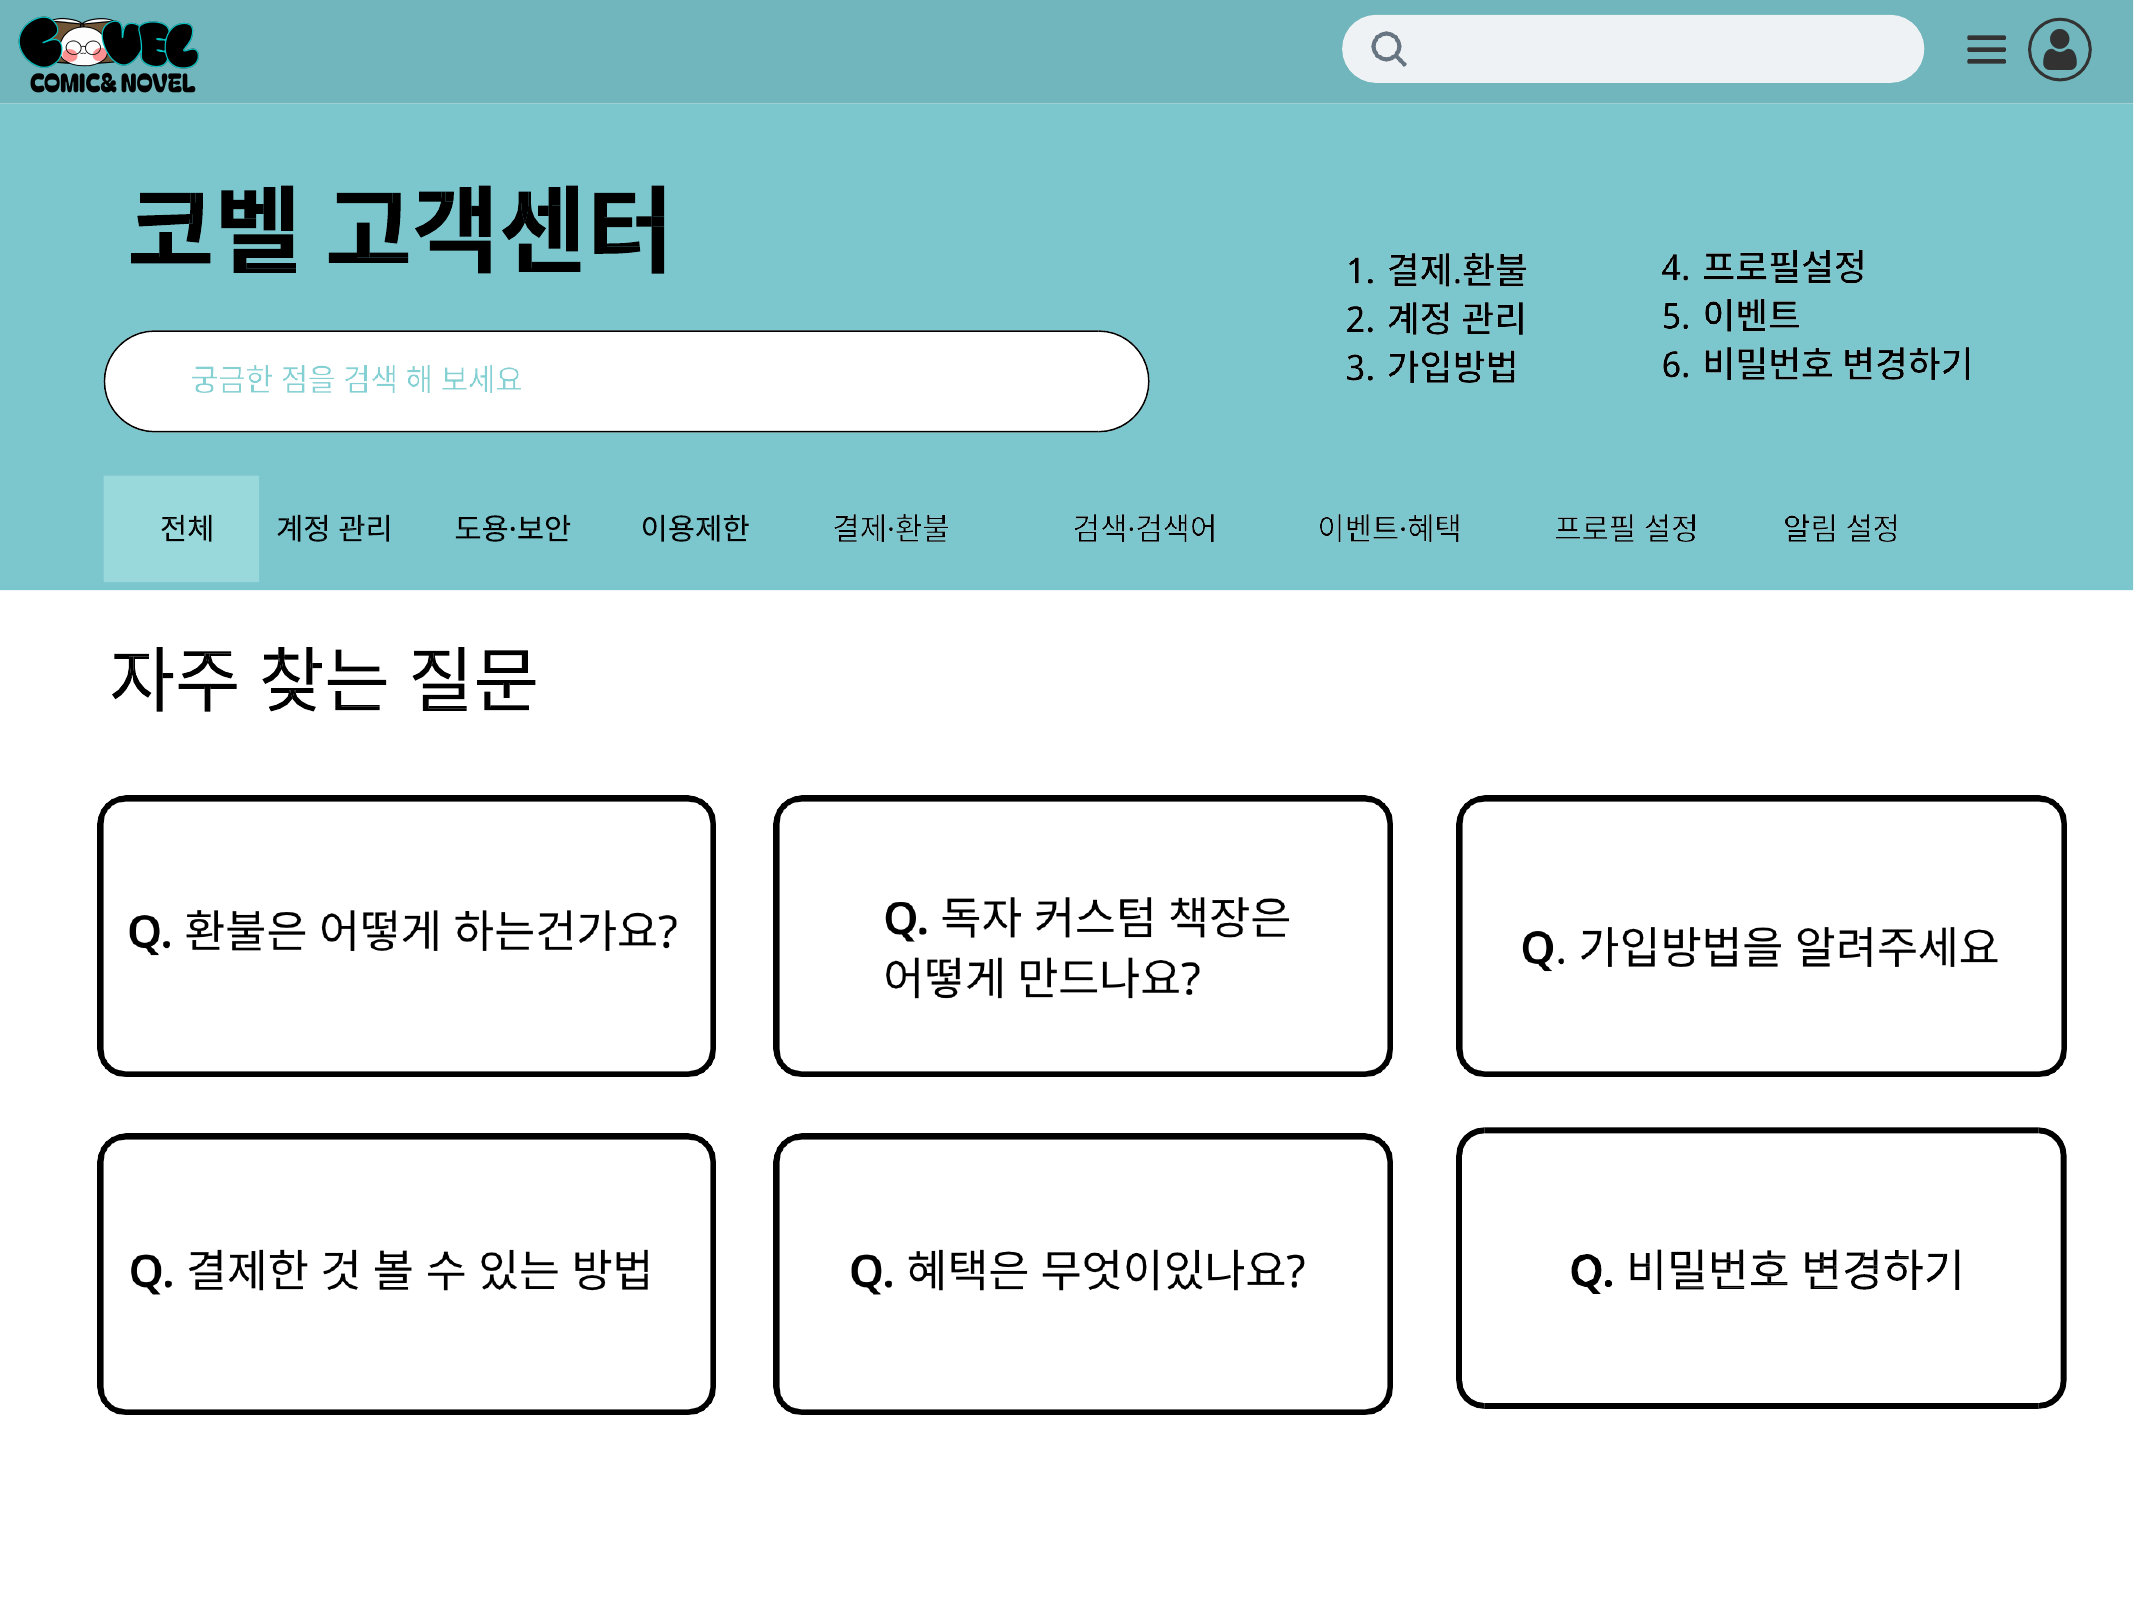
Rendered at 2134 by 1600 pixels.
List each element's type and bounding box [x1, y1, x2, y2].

text_box [156, 647, 174, 712]
text_box [268, 688, 316, 712]
picture [192, 364, 521, 393]
picture [773, 1133, 1393, 1415]
text_box [262, 647, 301, 684]
text_box [306, 647, 322, 685]
text_box [181, 651, 234, 679]
picture [834, 514, 1896, 542]
picture [97, 795, 716, 1078]
text_box [112, 653, 152, 700]
text_box [178, 683, 237, 712]
text_box [458, 647, 465, 681]
text_box [484, 650, 528, 673]
text_box [477, 680, 536, 698]
text_box [1455, 1127, 2067, 1410]
picture [97, 1133, 716, 1415]
text_box [484, 691, 529, 711]
picture [1455, 795, 2067, 1078]
text_box [422, 683, 467, 711]
text_box [335, 691, 380, 711]
text_box [412, 650, 452, 681]
text_box [327, 679, 387, 685]
text_box [0, 0, 2134, 591]
picture [773, 795, 1393, 1078]
text_box [335, 649, 380, 672]
